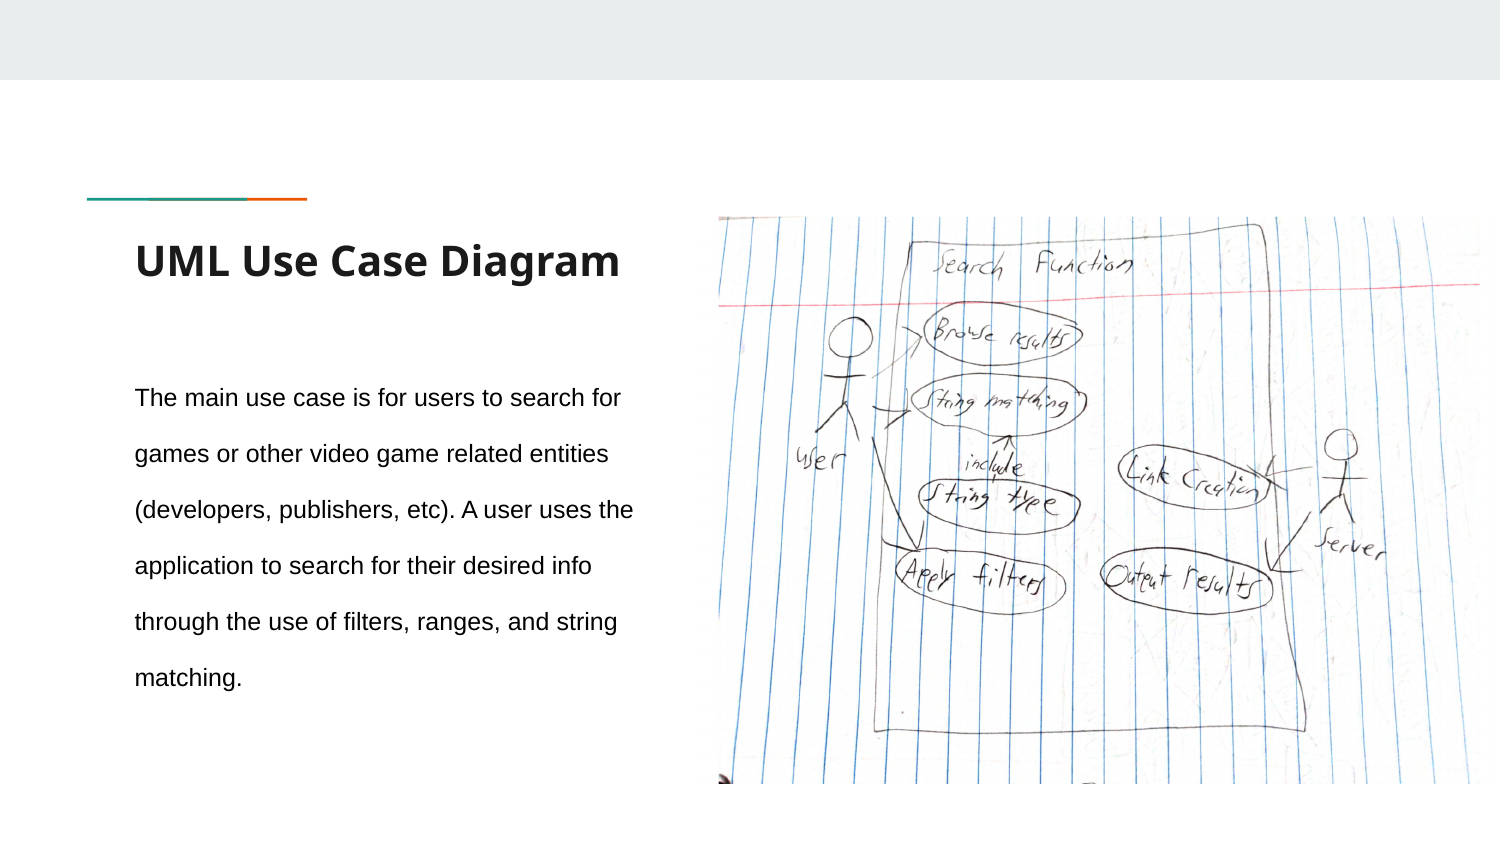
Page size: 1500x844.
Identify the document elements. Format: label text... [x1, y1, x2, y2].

list The main use case is for users to search for games or other video game related entities (developers, publishers, etc). A user uses the application to search for their desired info through the use of filters, ranges, and string matching. [119, 341, 693, 712]
picture [700, 98, 1500, 844]
title UML Use Case Diagram [119, 216, 810, 305]
